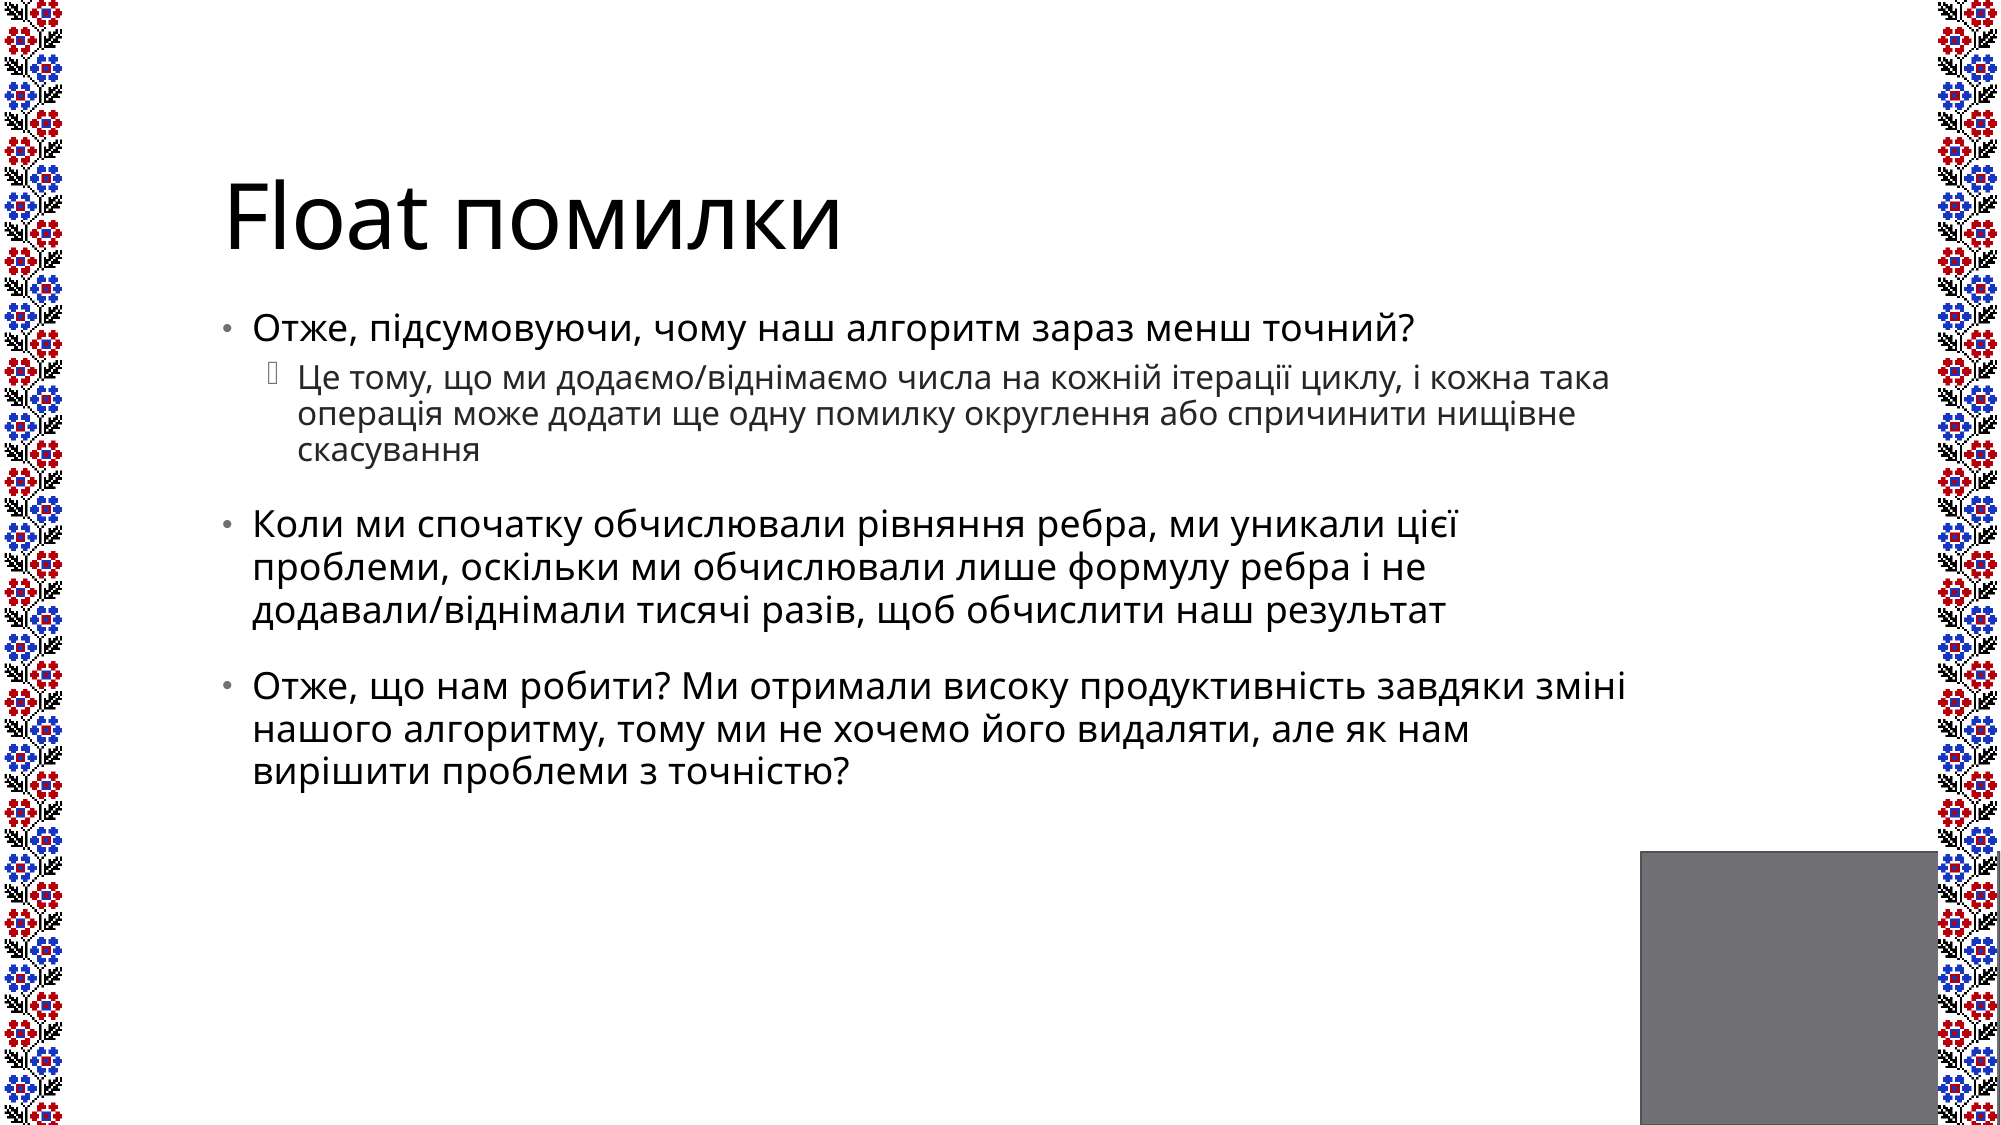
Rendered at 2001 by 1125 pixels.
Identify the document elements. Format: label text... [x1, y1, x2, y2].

picture [1938, 0, 1997, 1125]
list Отже, підсумовуючи, чому наш алгоритм зараз менш точний? Це тому, що ми додаємо/віднімаємо числа на кожній ітерації циклу, і кожна така операція може додати ще одну помилку округлення або спричинити нищівне скасування Коли ми спочатку обчислювали рівняння ребра, ми уникали цієї проблеми, оскільки ми обчислювали лише формулу ребра і не додавали/віднімали тисячі разів, щоб обчислити наш результат Отже, що нам робити? Ми отримали високу продуктивність завдяки зміні нашого алгоритму, тому ми не хочемо його видаляти, але як нам вирішити проблеми з точністю? [206, 299, 1646, 1014]
picture [4, 0, 62, 1125]
title Float помилки [206, 60, 1797, 278]
